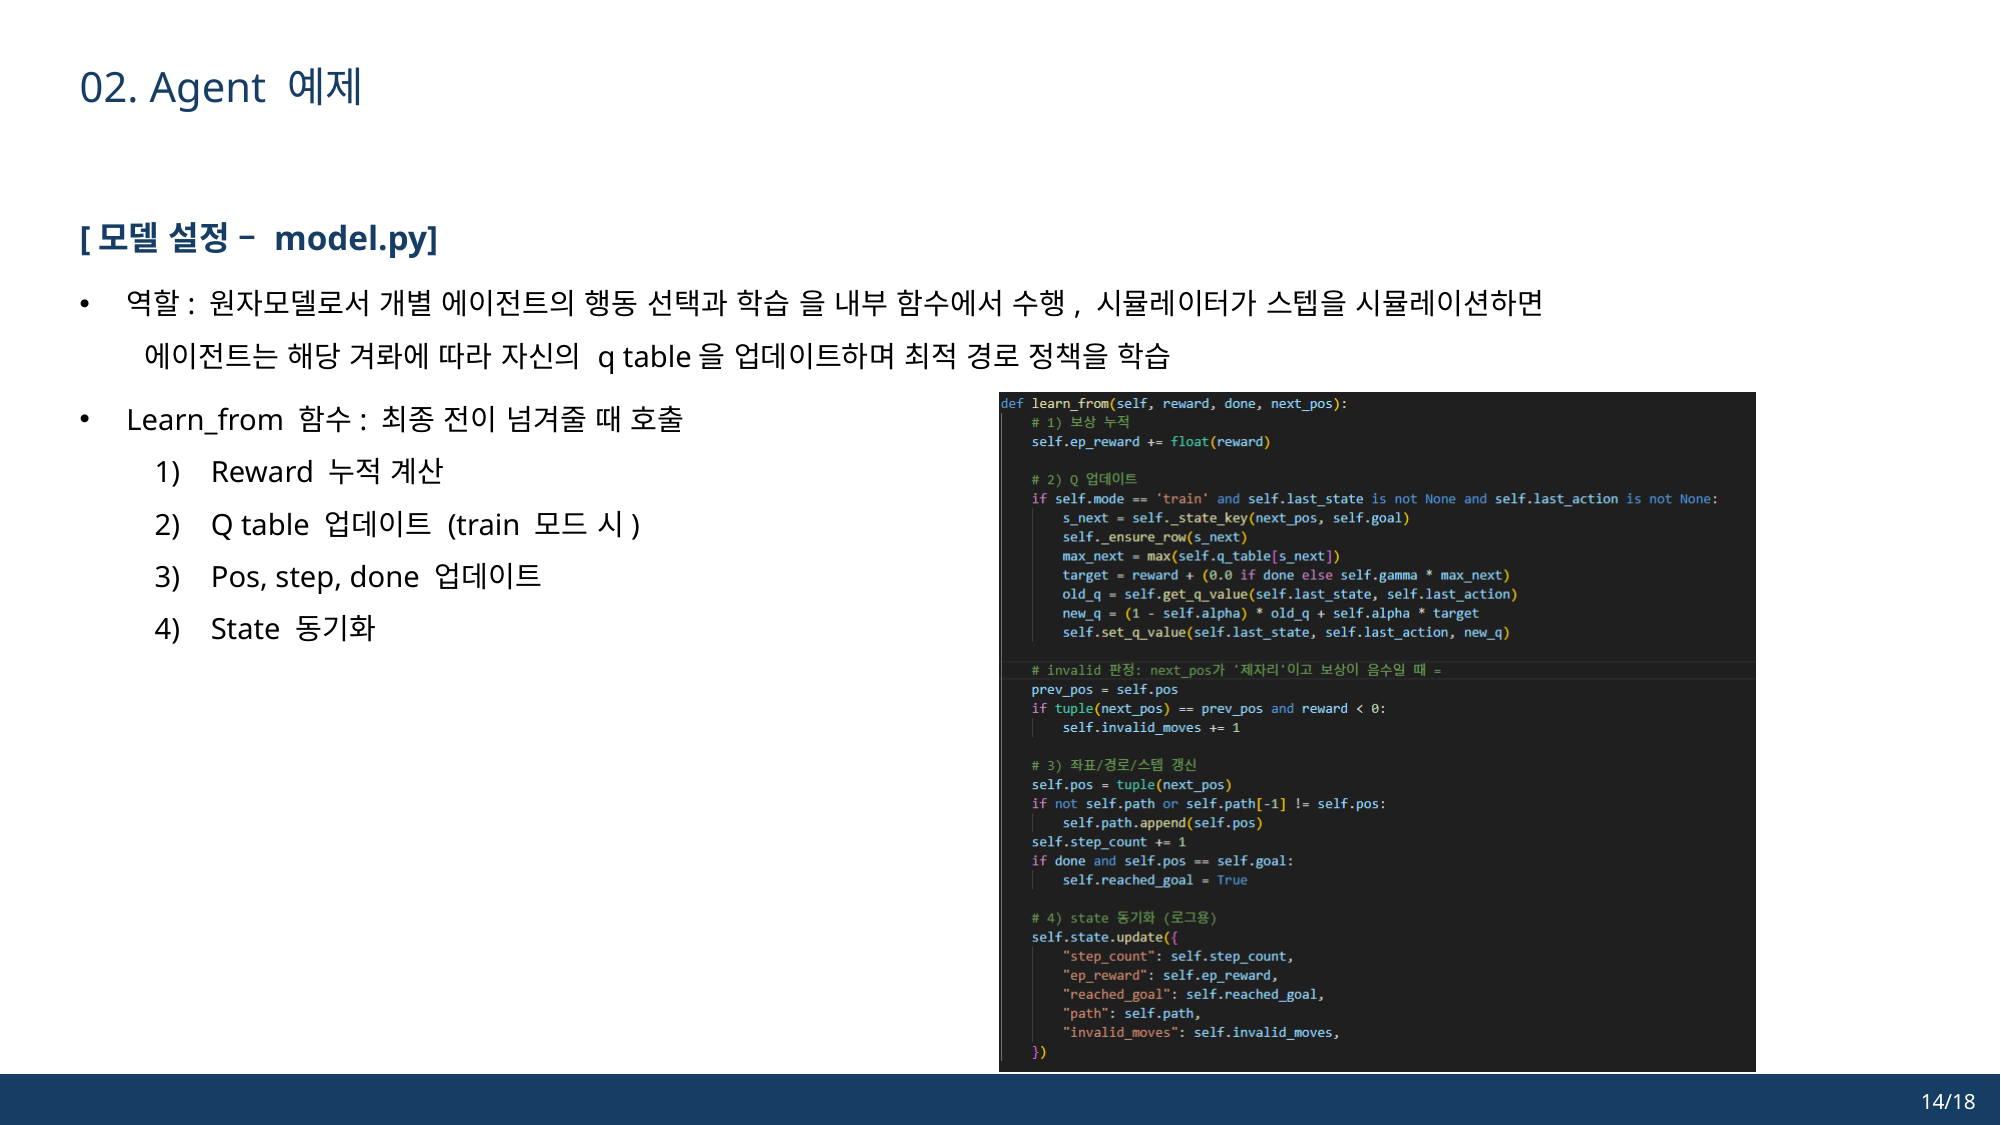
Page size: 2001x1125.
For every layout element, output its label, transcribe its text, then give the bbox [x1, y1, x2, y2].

text_box 02. Agent 예제 [64, 53, 1655, 119]
text_box 14/18 [1906, 1081, 2000, 1121]
text_box [모델 설정 – model.py] [64, 190, 1934, 265]
text_box [0, 1074, 2000, 1125]
picture [998, 391, 1757, 1073]
text_box Learn_from 함수: 최종 전이 넘겨줄 때 호출 Reward 누적 계산 Q table 업데이트 (train 모드 시) Pos, step, done 업데이트 State 동기화 [64, 376, 1989, 654]
